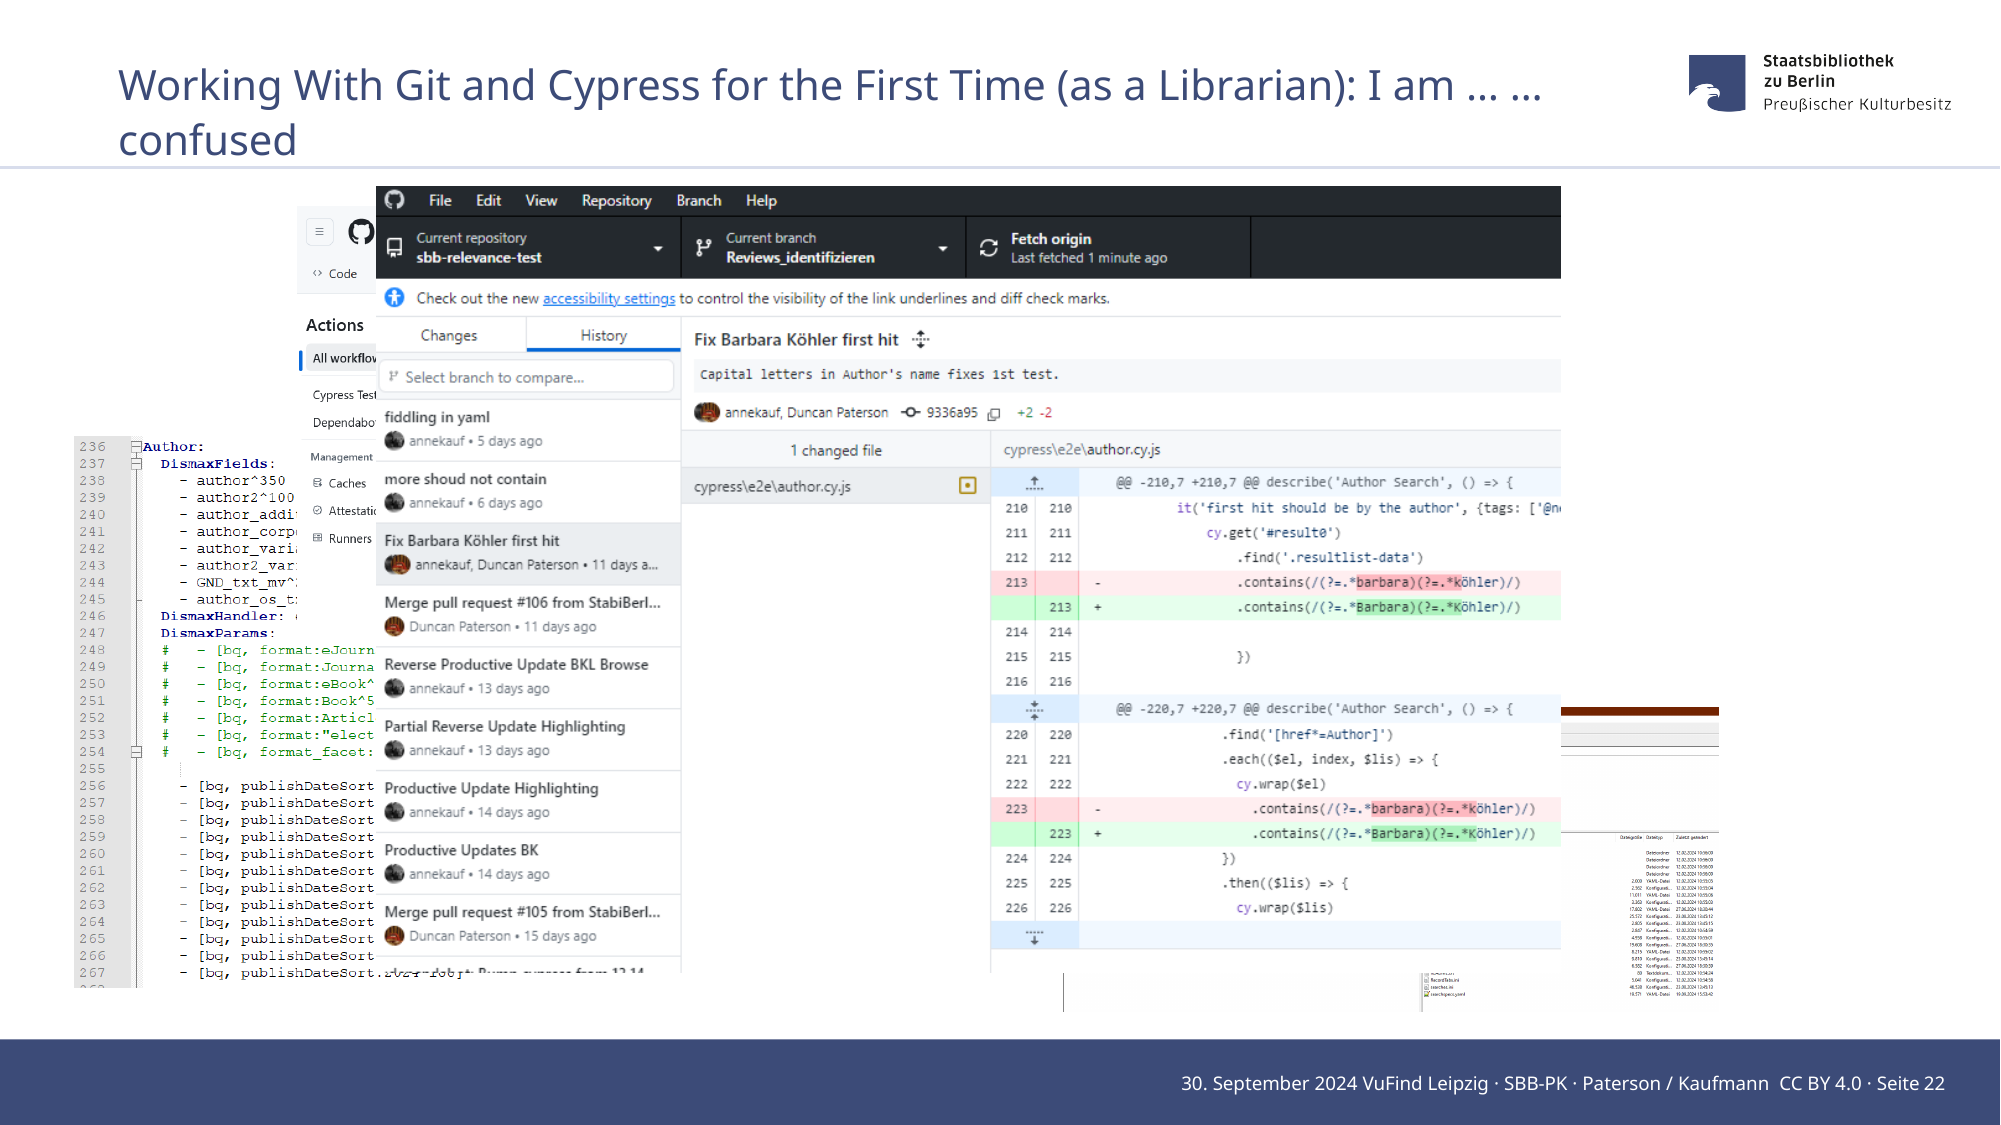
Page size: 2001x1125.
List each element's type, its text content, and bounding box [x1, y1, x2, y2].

picture [1689, 54, 1951, 112]
title Working With Git and Cypress for the First Time (as a Librarian): I am … … confused [118, 54, 1582, 146]
picture [74, 186, 1719, 1013]
